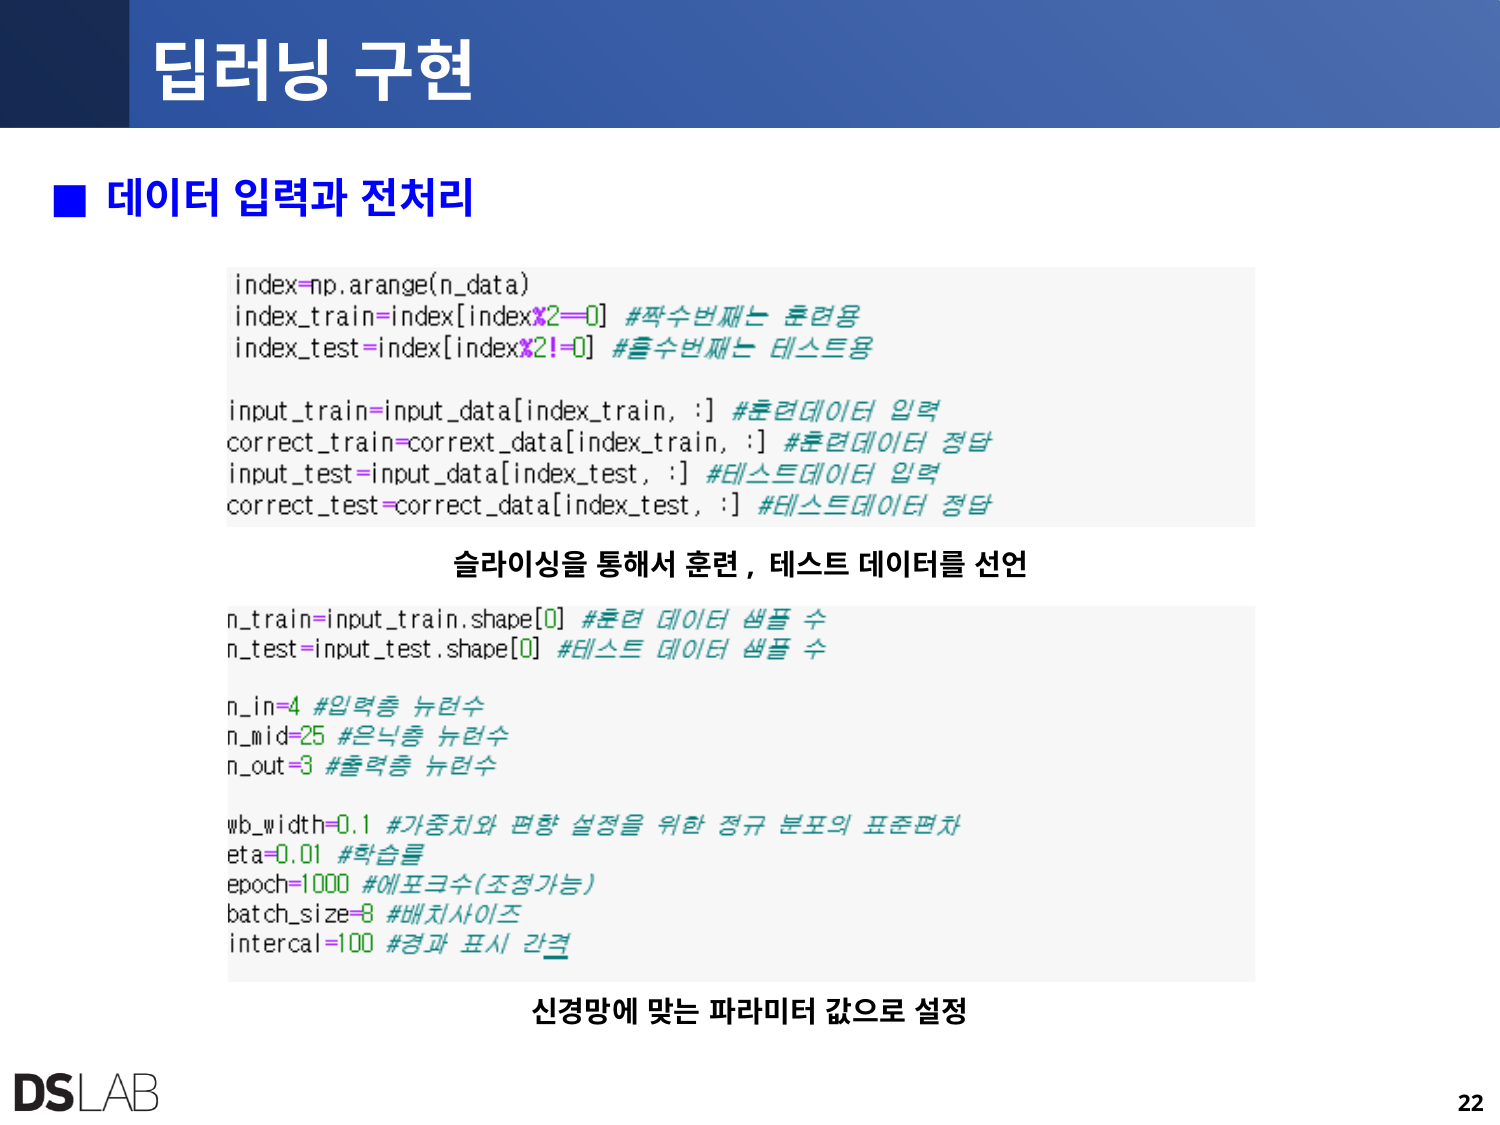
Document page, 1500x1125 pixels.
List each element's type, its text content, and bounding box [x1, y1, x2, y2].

text_box 슬라이싱을 통해서 훈련, 테스트 데이터를 선언 [388, 536, 1094, 605]
picture [226, 266, 1256, 528]
text_box 신경망에 맞는 파라미터 값으로 설정 [397, 991, 1103, 1125]
title 딥러닝 구현 [135, 21, 1460, 106]
picture [11, 1070, 160, 1114]
list 데이터 입력과 전처리 [34, 163, 1448, 1055]
slide_number 22 [1148, 1081, 1500, 1125]
picture [227, 606, 1256, 982]
